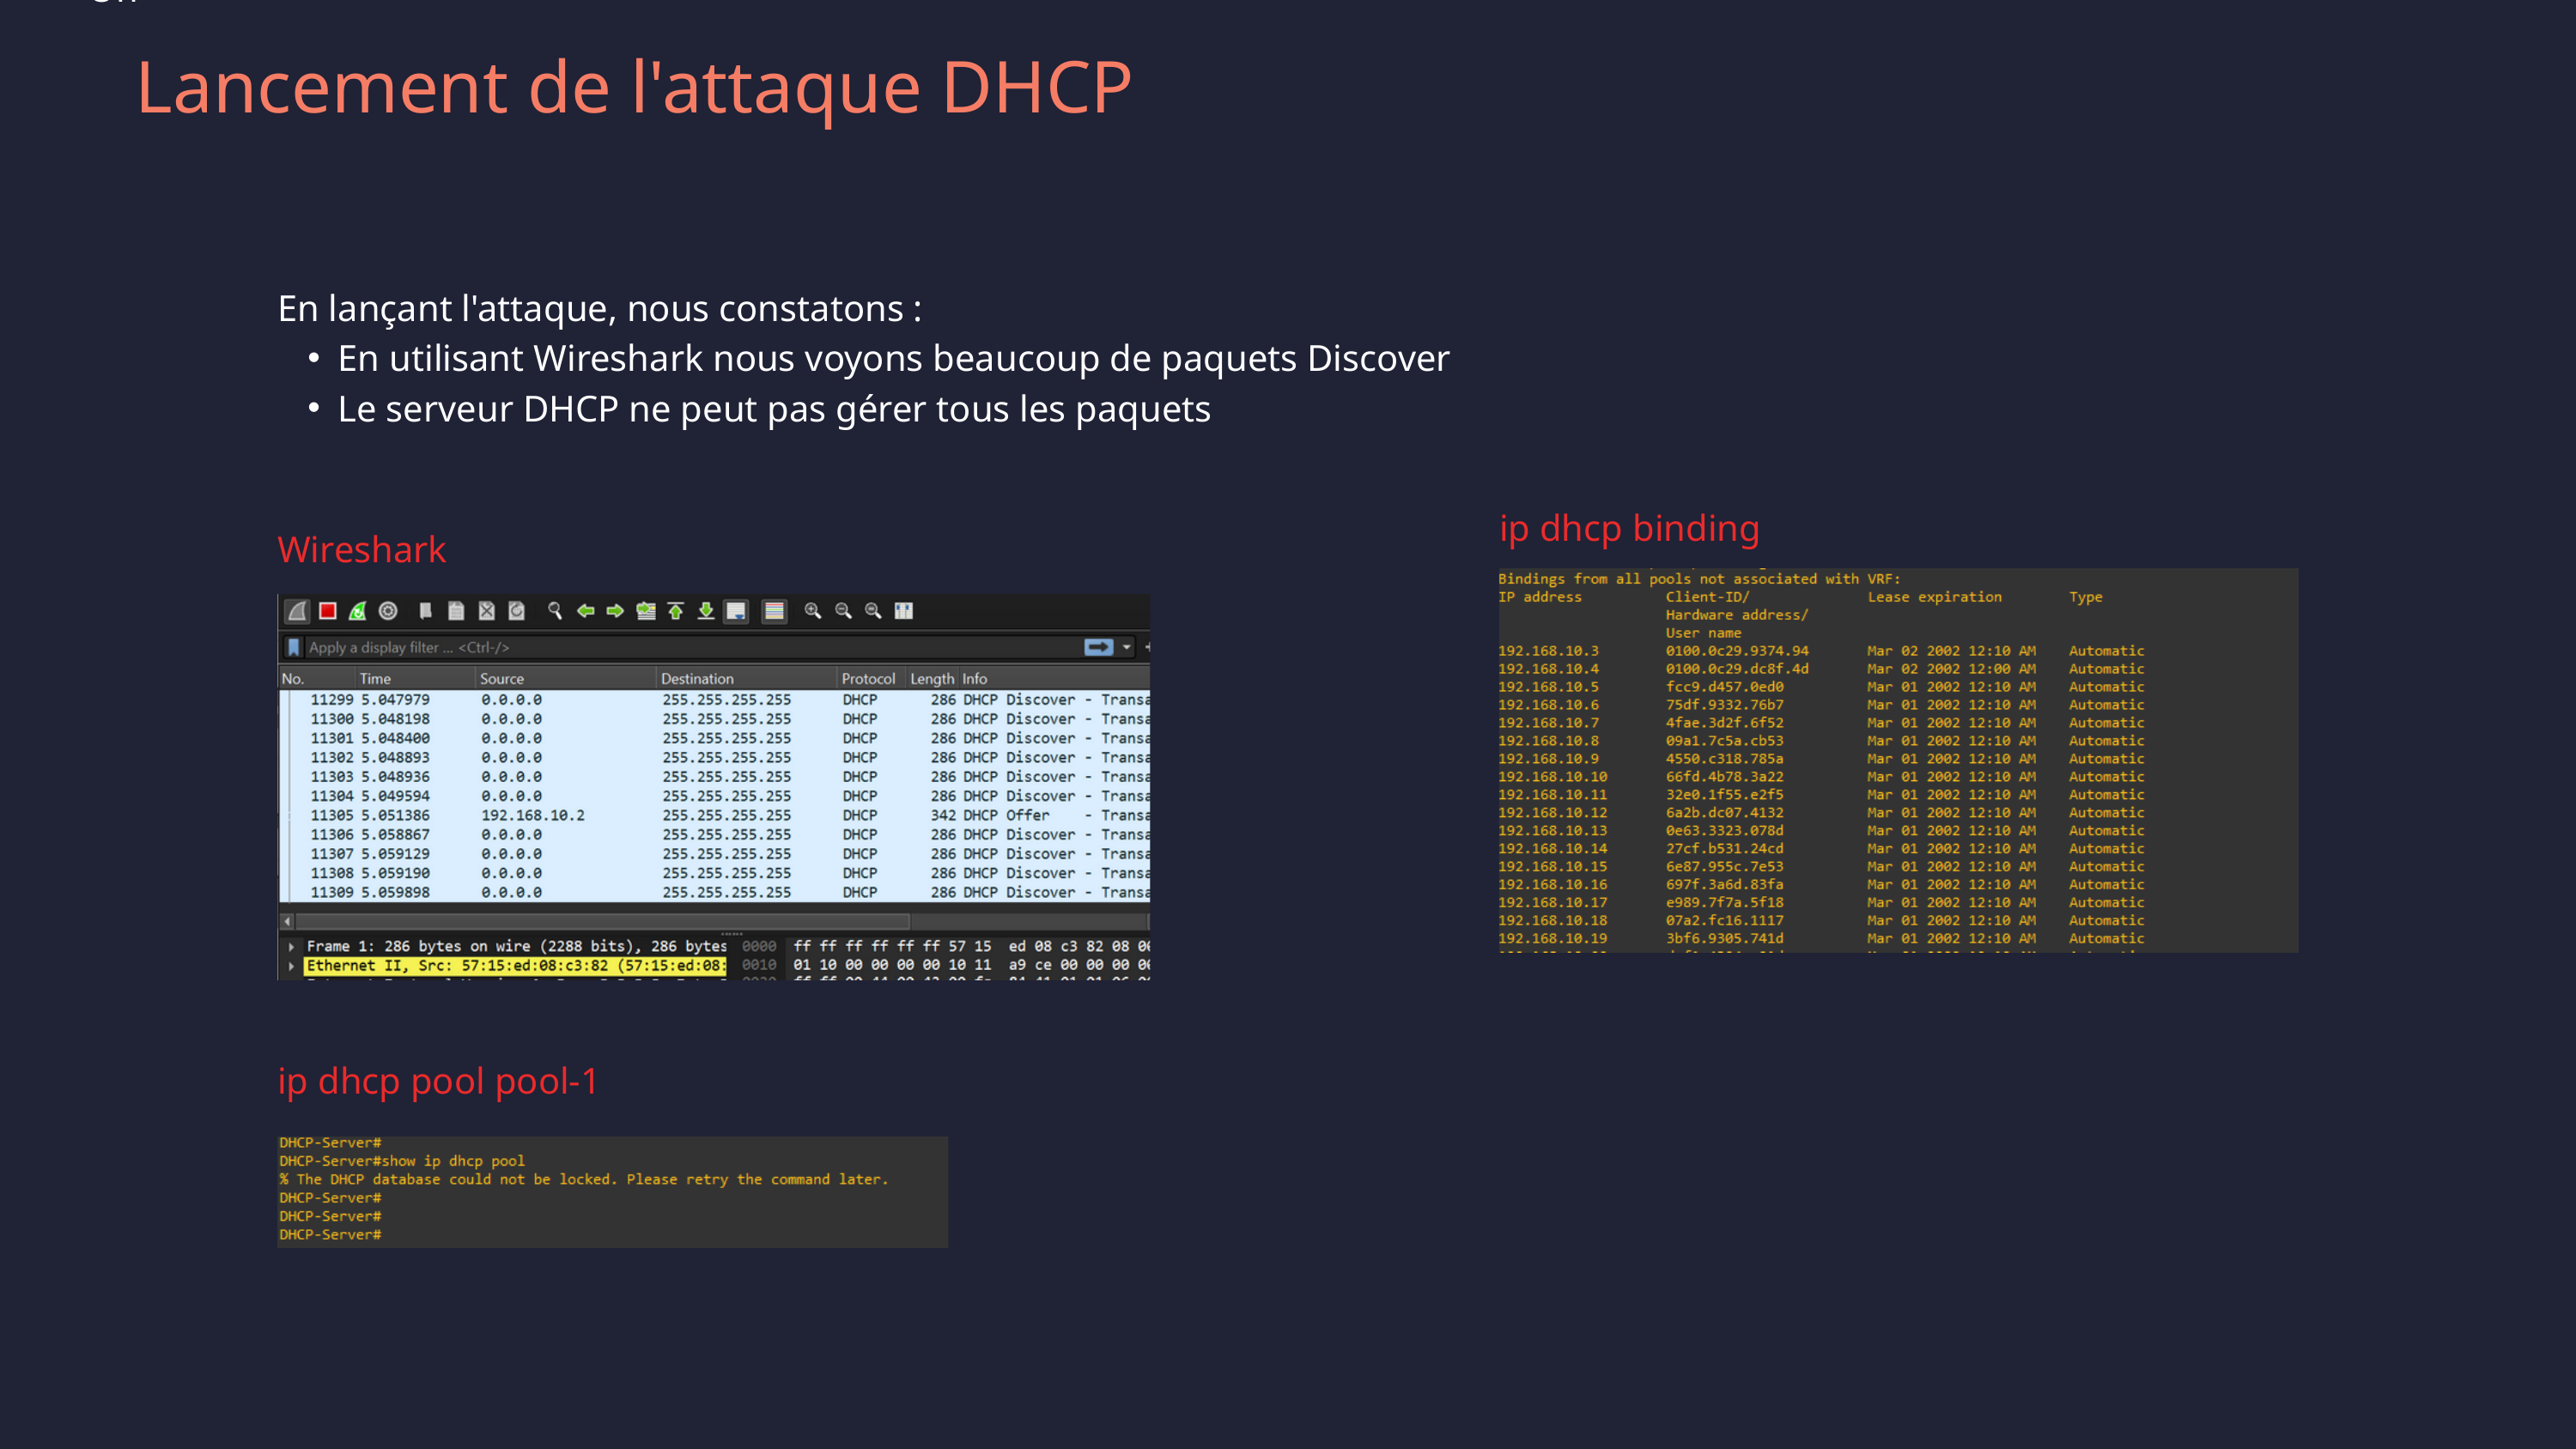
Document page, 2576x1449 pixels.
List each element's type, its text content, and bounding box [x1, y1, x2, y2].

text_box [1498, 568, 2299, 953]
text_box Lancement de l'attaque DHCP [135, 27, 1965, 127]
text_box En lançant l'attaque, nous constatons : En utilisant Wireshark nous voyons beaucoup de paquets Discover Le serveur DHCP ne peut pas gérer tous les paquets [277, 278, 1684, 429]
text_box Wireshark [277, 519, 501, 570]
text_box ip dhcp binding [1498, 498, 1932, 549]
text_box ip dhcp pool pool-1 [277, 1051, 643, 1101]
text_box [277, 1137, 949, 1248]
text_box [277, 594, 1151, 980]
text_box On [27, 0, 1434, 9]
